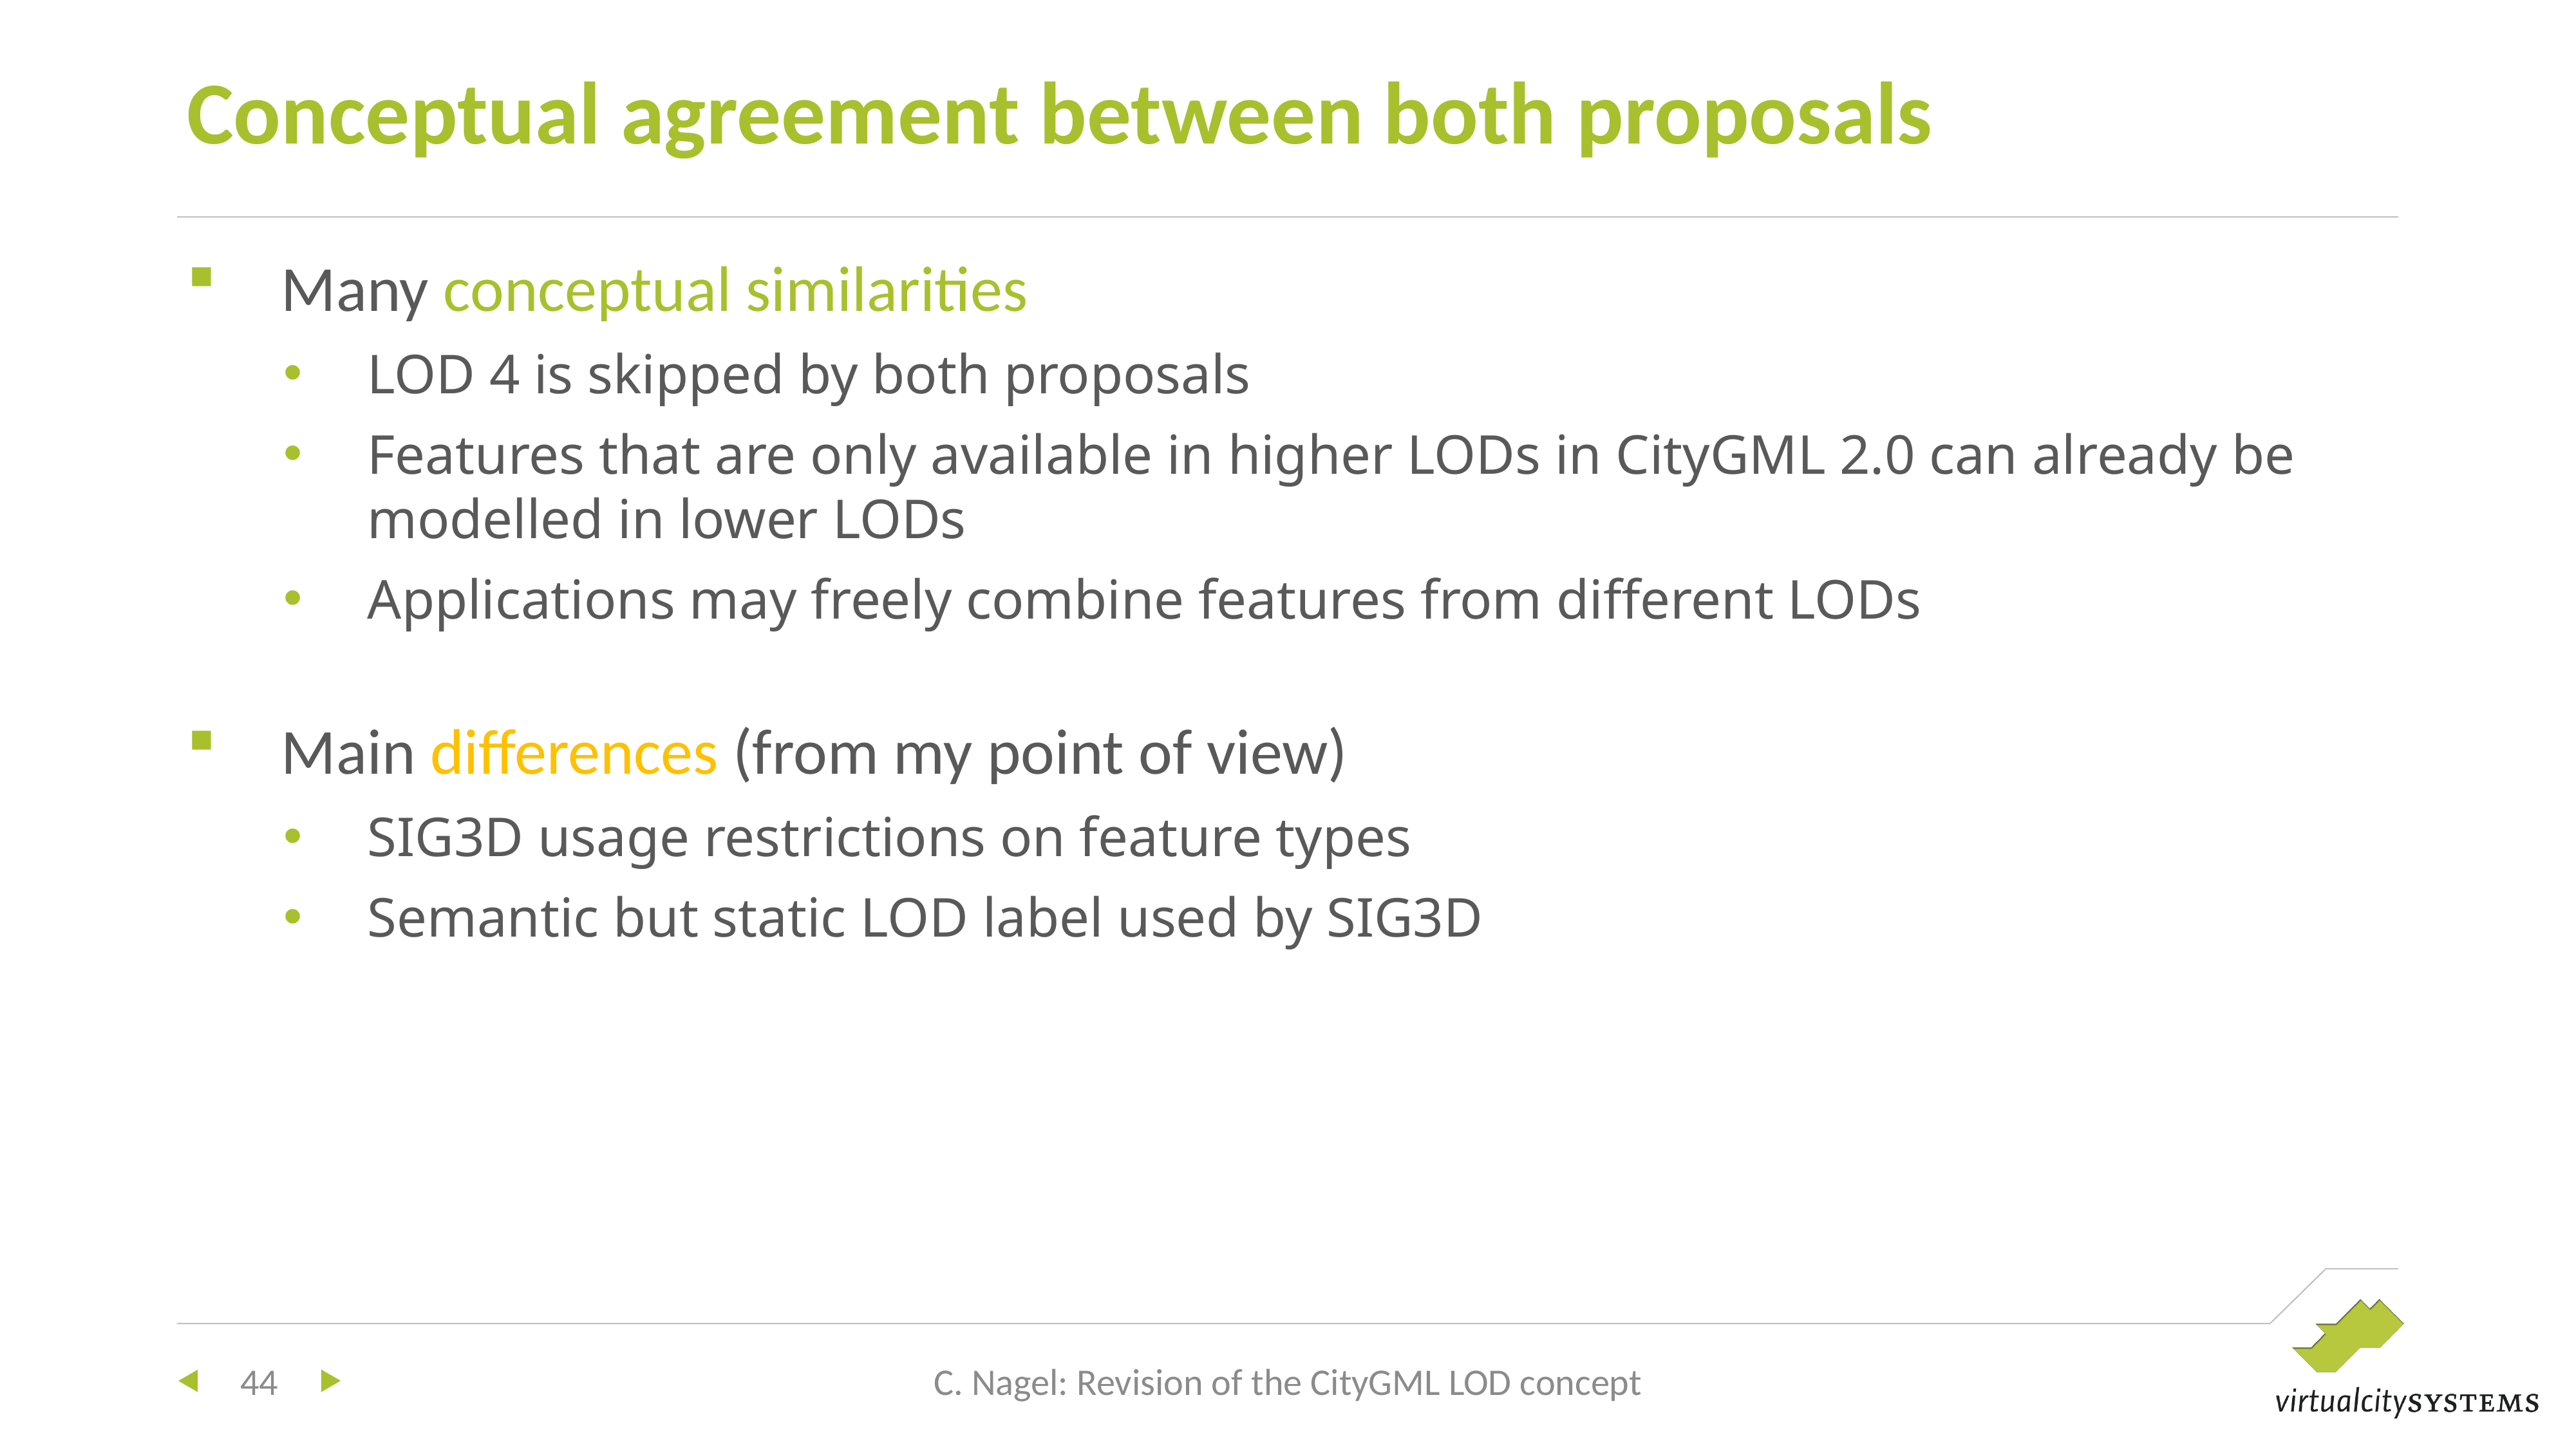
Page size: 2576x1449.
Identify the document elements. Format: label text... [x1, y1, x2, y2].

picture [2270, 1293, 2544, 1424]
title Conceptual agreement between both proposals [177, 37, 2399, 194]
slide_number 44 [199, 1341, 320, 1419]
list Many conceptual similarities LOD 4 is skipped by both proposals Features that are only available in higher LODs in CityGML 2.0 can already be modelled in lower LODs Applications may freely combine features from different LODs Main differences (from my point of view) SIG3D usage restrictions on feature types Semantic but static LOD label used by SIG3D [177, 241, 2399, 1305]
picture [2270, 1305, 2287, 1322]
footer C. Nagel: Revision of the CityGML LOD concept [853, 1341, 1723, 1419]
